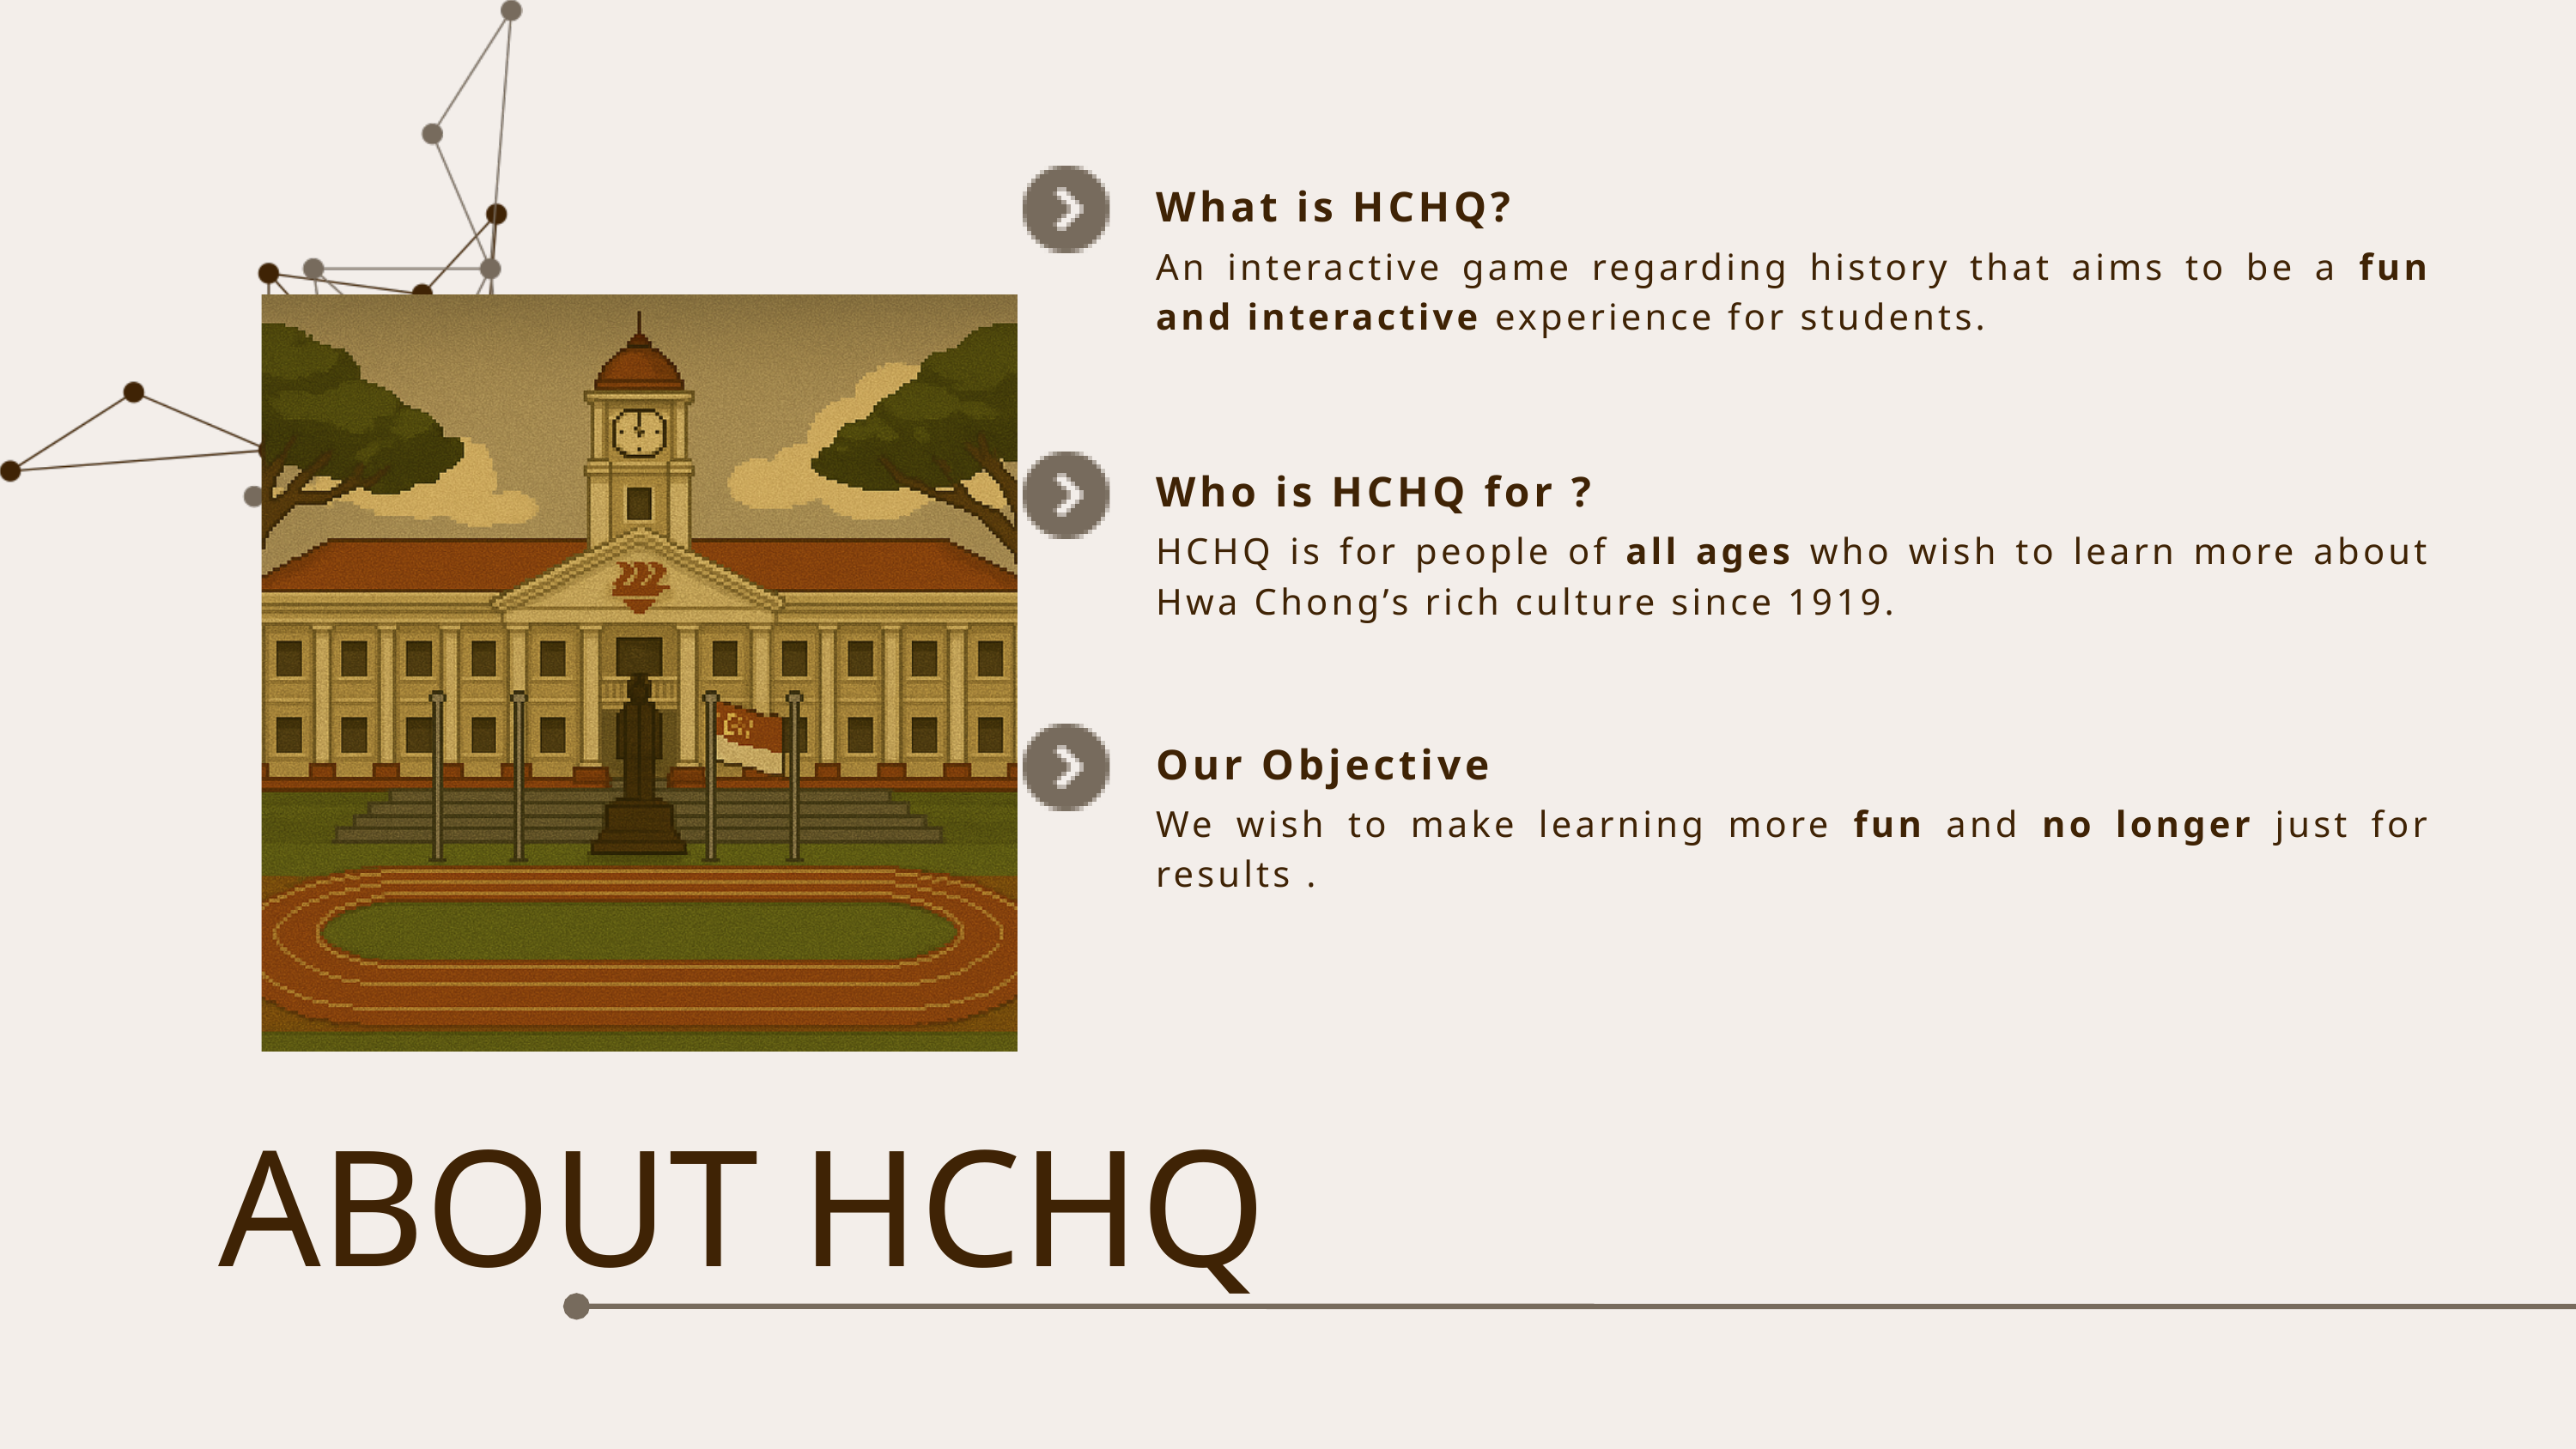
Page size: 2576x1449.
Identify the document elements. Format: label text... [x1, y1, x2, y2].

text_box Who is HCHQ for ? [1156, 457, 2432, 516]
text_box [0, 0, 523, 508]
text_box HCHQ is for people of all ages who wish to learn more about Hwa Chong’s rich culture since 1919. [1156, 521, 2432, 622]
text_box ABOUT HCHQ [218, 1121, 2432, 1299]
text_box What is HCHQ? [1156, 172, 2432, 230]
text_box Our Objective [1156, 730, 2432, 788]
text_box [1023, 166, 1110, 253]
text_box [261, 294, 1018, 1052]
text_box An interactive game regarding history that aims to be a fun and interactive experience for students. [1156, 237, 2432, 337]
text_box [1023, 724, 1110, 811]
text_box We wish to make learning more fun and no longer just for results . [1156, 794, 2432, 895]
text_box [1023, 452, 1110, 539]
text_box [568, 1299, 2576, 1316]
